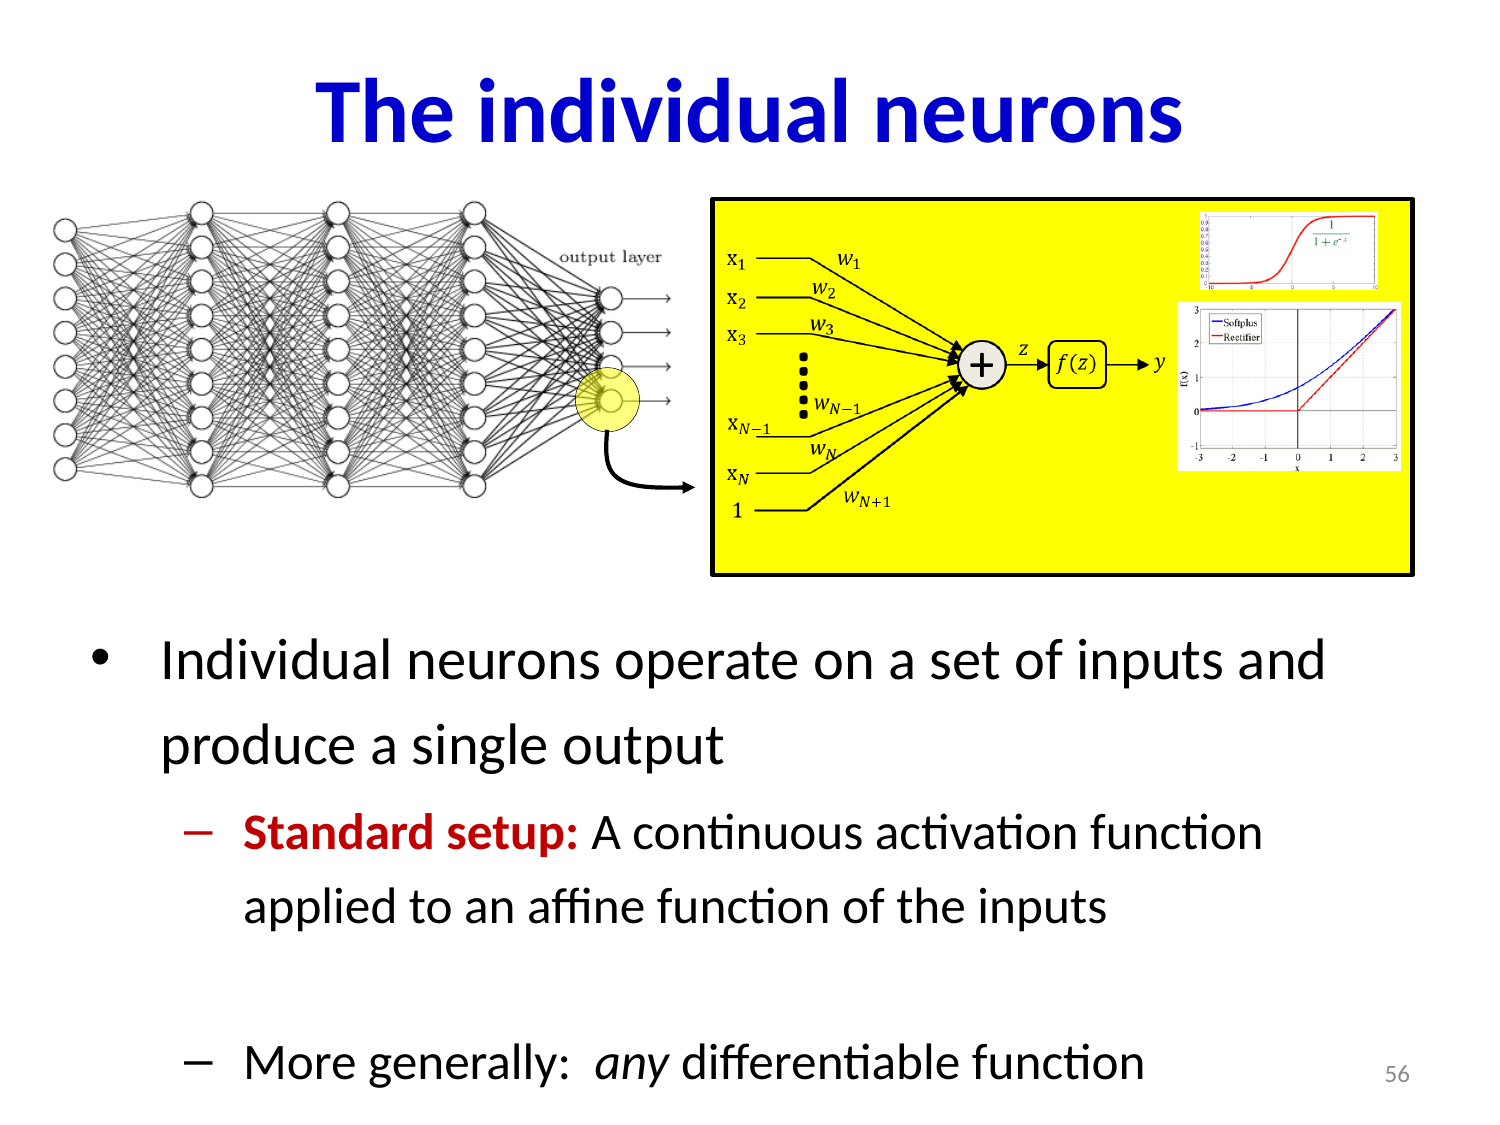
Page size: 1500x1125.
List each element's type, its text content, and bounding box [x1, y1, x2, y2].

text_box [710, 200, 1415, 577]
picture [49, 198, 685, 500]
slide_number 56 [1074, 1042, 1425, 1103]
picture [1199, 212, 1378, 290]
title The individual neurons [75, 12, 1425, 200]
picture [715, 240, 1401, 529]
text_box [688, 482, 696, 492]
